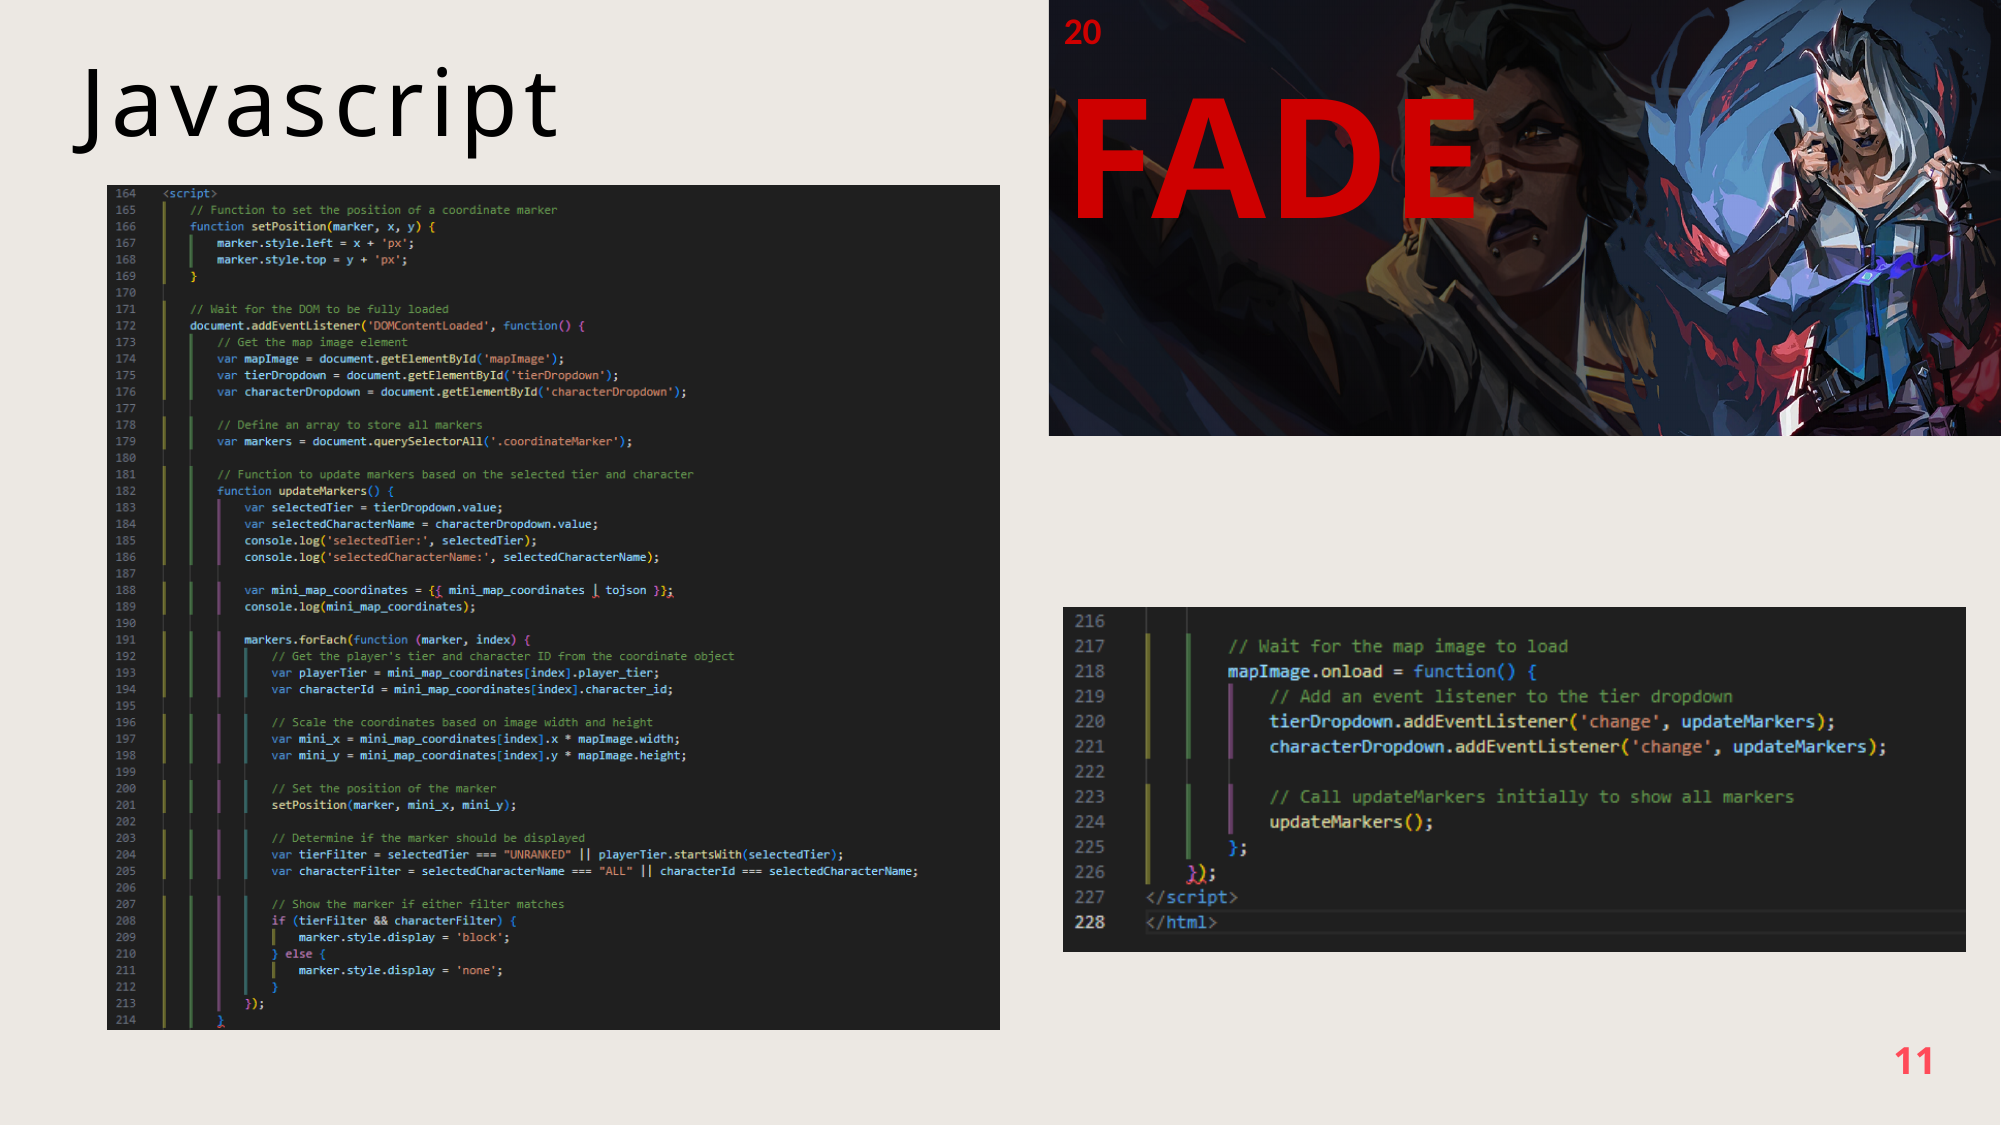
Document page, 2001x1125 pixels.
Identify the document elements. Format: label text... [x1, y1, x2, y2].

text_box Javascript [79, 42, 819, 163]
picture [107, 185, 1000, 1030]
text_box 11 [1830, 1029, 1952, 1090]
picture [1063, 607, 1966, 952]
text_box 20 FADE [1048, 0, 2000, 437]
